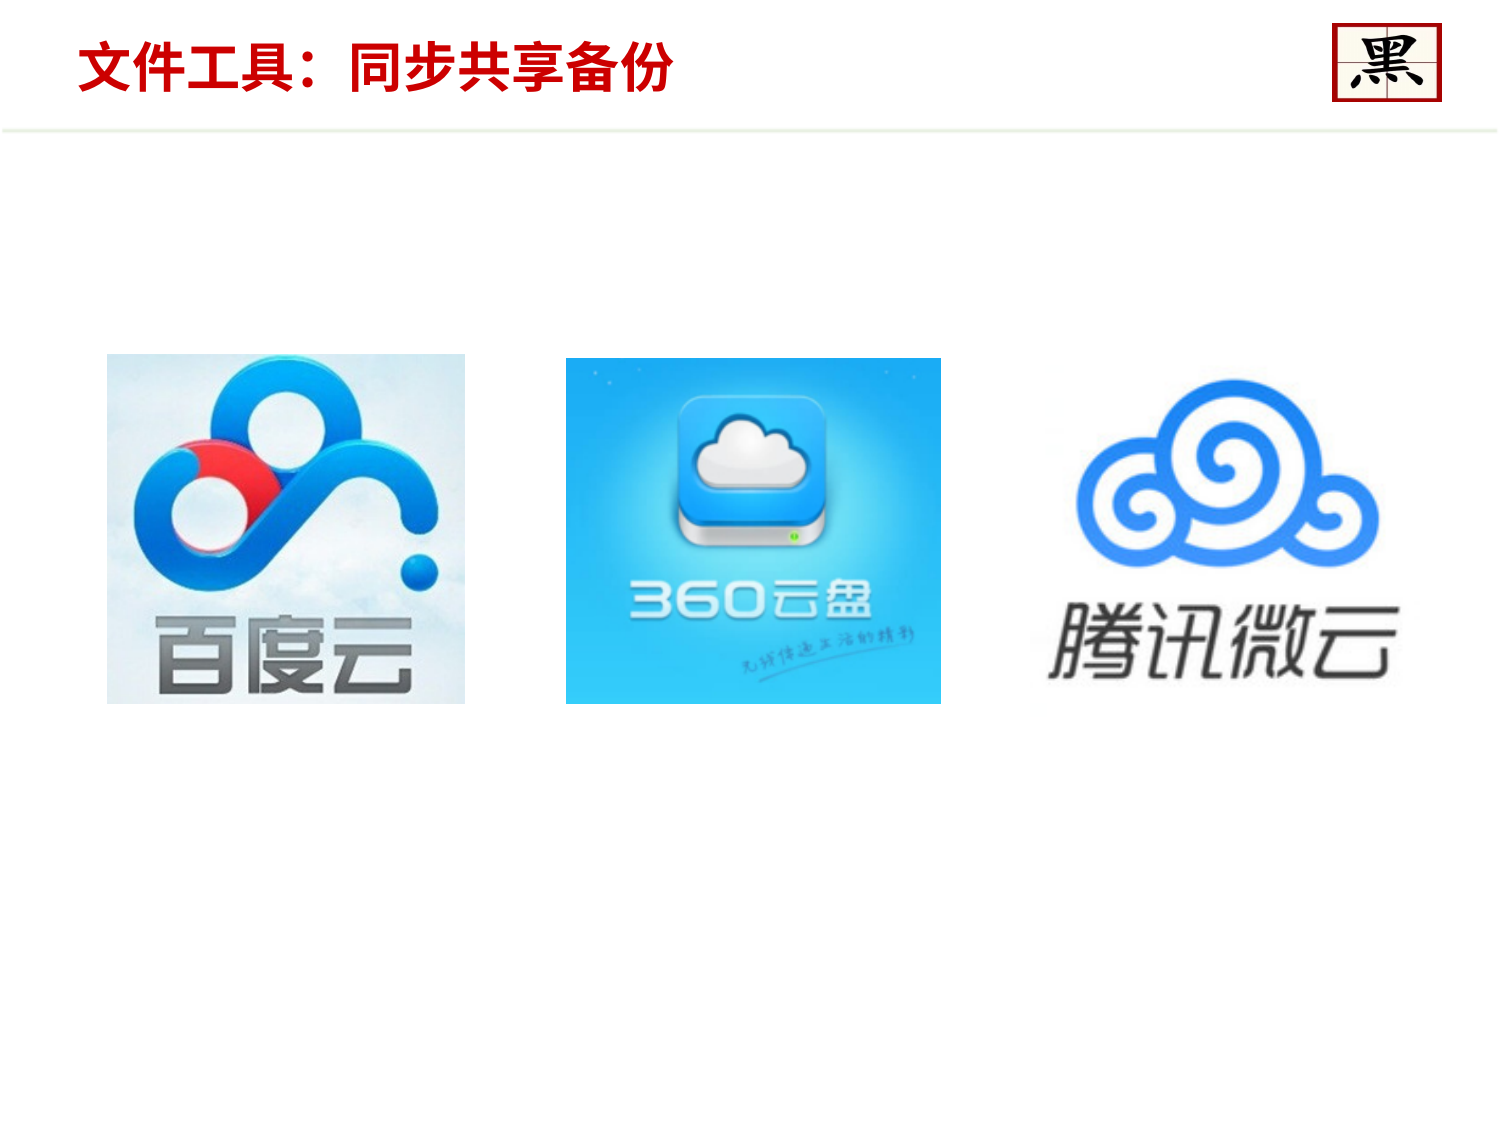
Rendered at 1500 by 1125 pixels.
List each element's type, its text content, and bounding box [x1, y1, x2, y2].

title 文件工具：同步共享备份 [62, 18, 1223, 114]
picture [1, 1, 1499, 1124]
